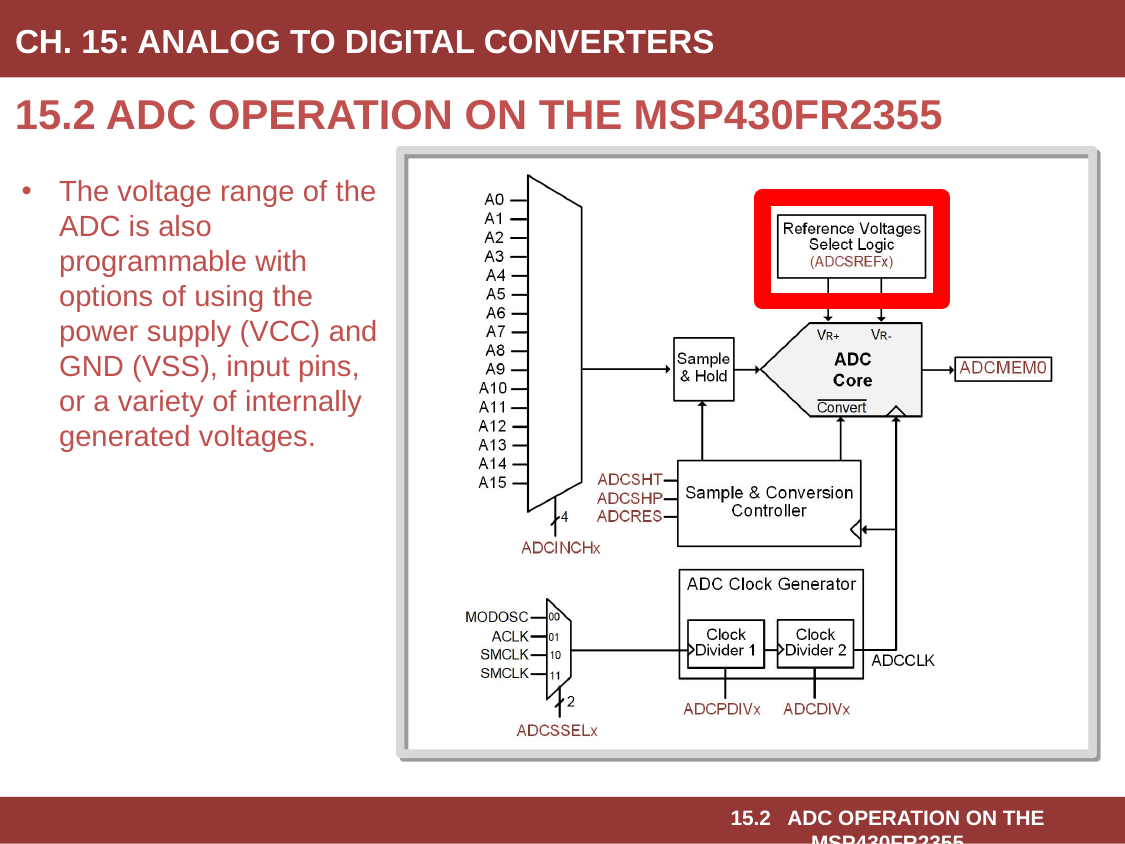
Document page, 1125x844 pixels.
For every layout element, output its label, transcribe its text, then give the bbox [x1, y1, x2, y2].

title Ch. 15: Analog to Digital Converters [0, 1, 1125, 78]
text_box The voltage range of the ADC is also programmable with options of using the power supply (VCC) and GND (VSS), input pins, or a variety of internally generated voltages. [6, 165, 390, 495]
subtitle 15.2 ADC Operation on the MSP430FR2355 [650, 796, 1125, 844]
picture [395, 144, 1101, 762]
text_box [0, 795, 1125, 844]
text_box 15.2 ADC Operation on the MSP430FR2355 [0, 80, 1045, 146]
